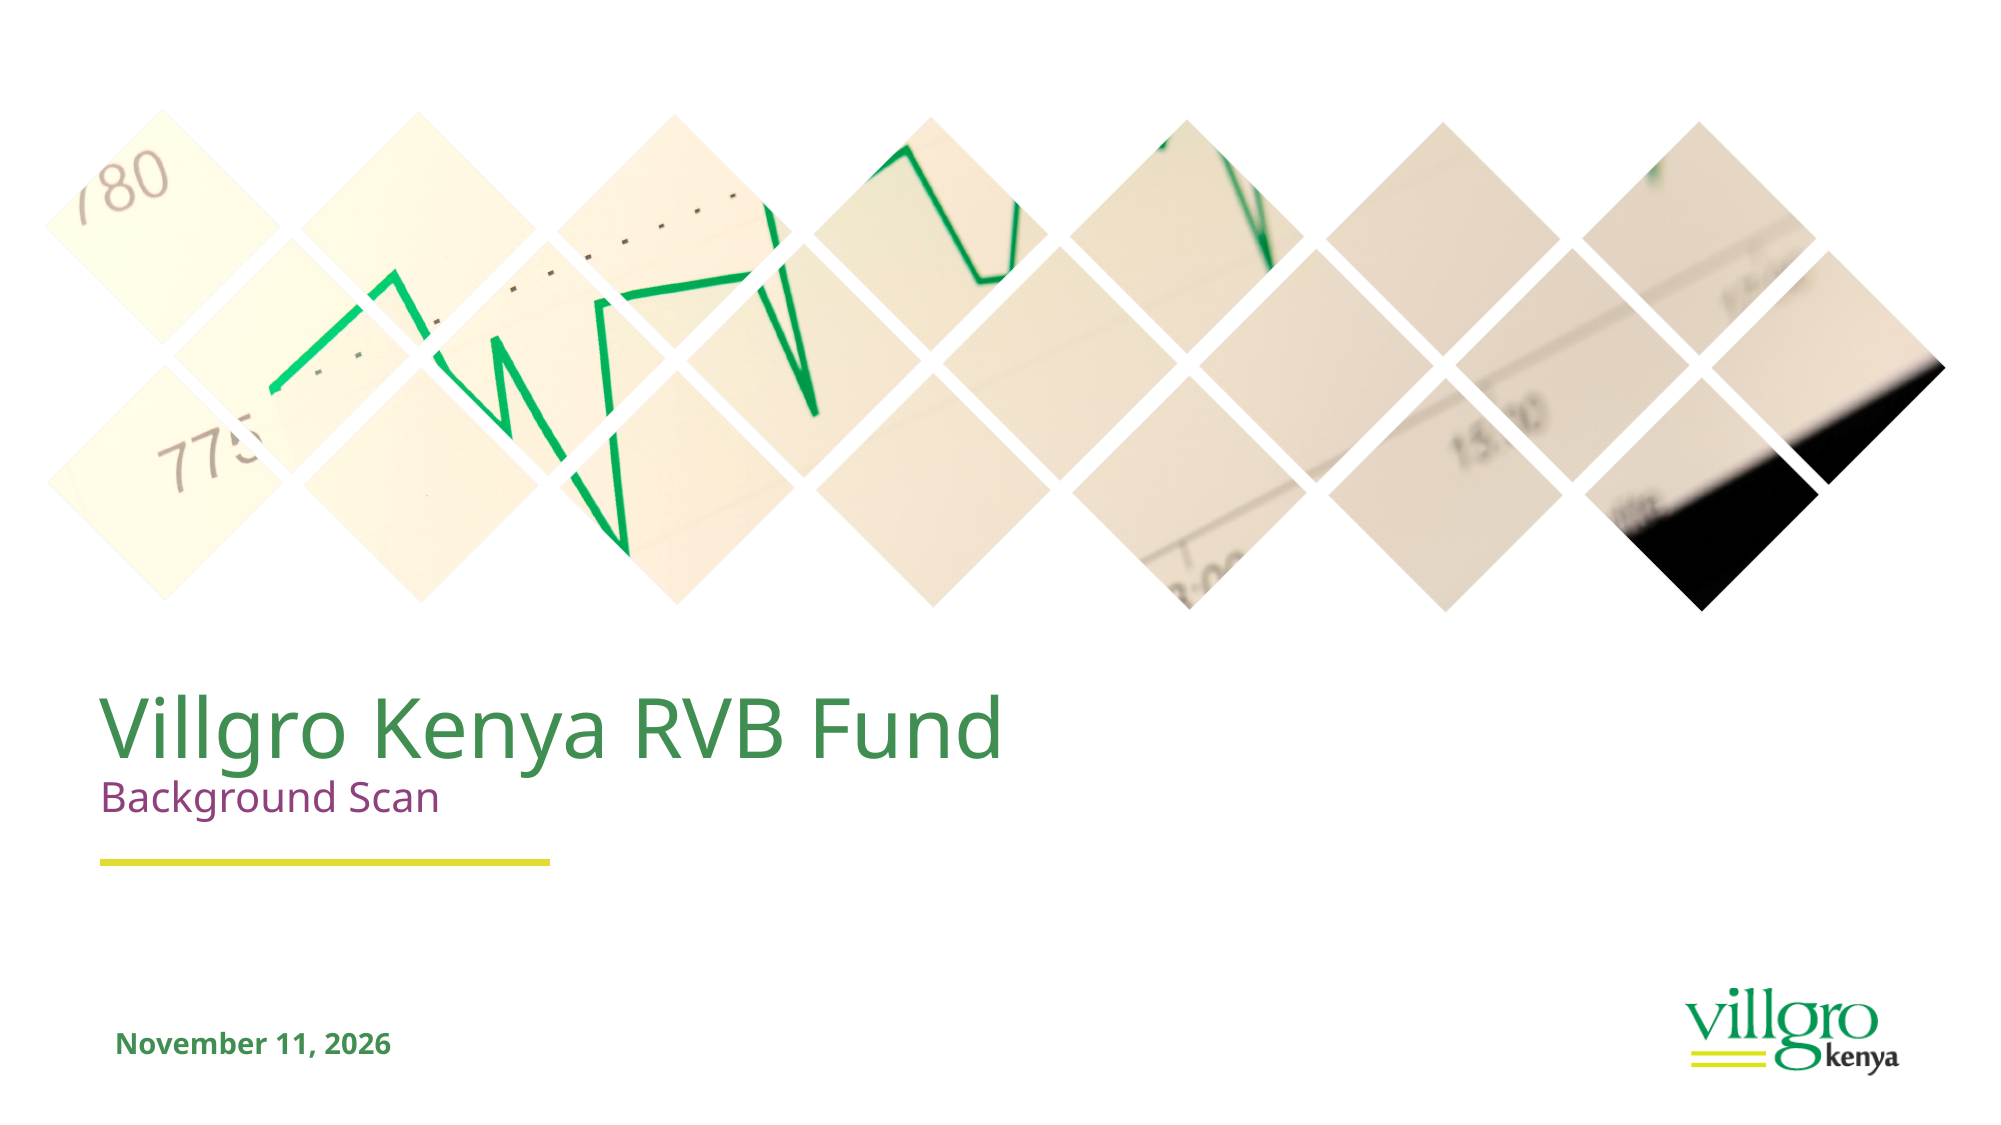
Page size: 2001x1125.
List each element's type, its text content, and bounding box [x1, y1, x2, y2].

picture [1684, 988, 1900, 1076]
title Villgro Kenya RVB Fund Background Scan [99, 651, 1316, 858]
picture [45, 109, 1947, 613]
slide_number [99, 1015, 550, 1076]
